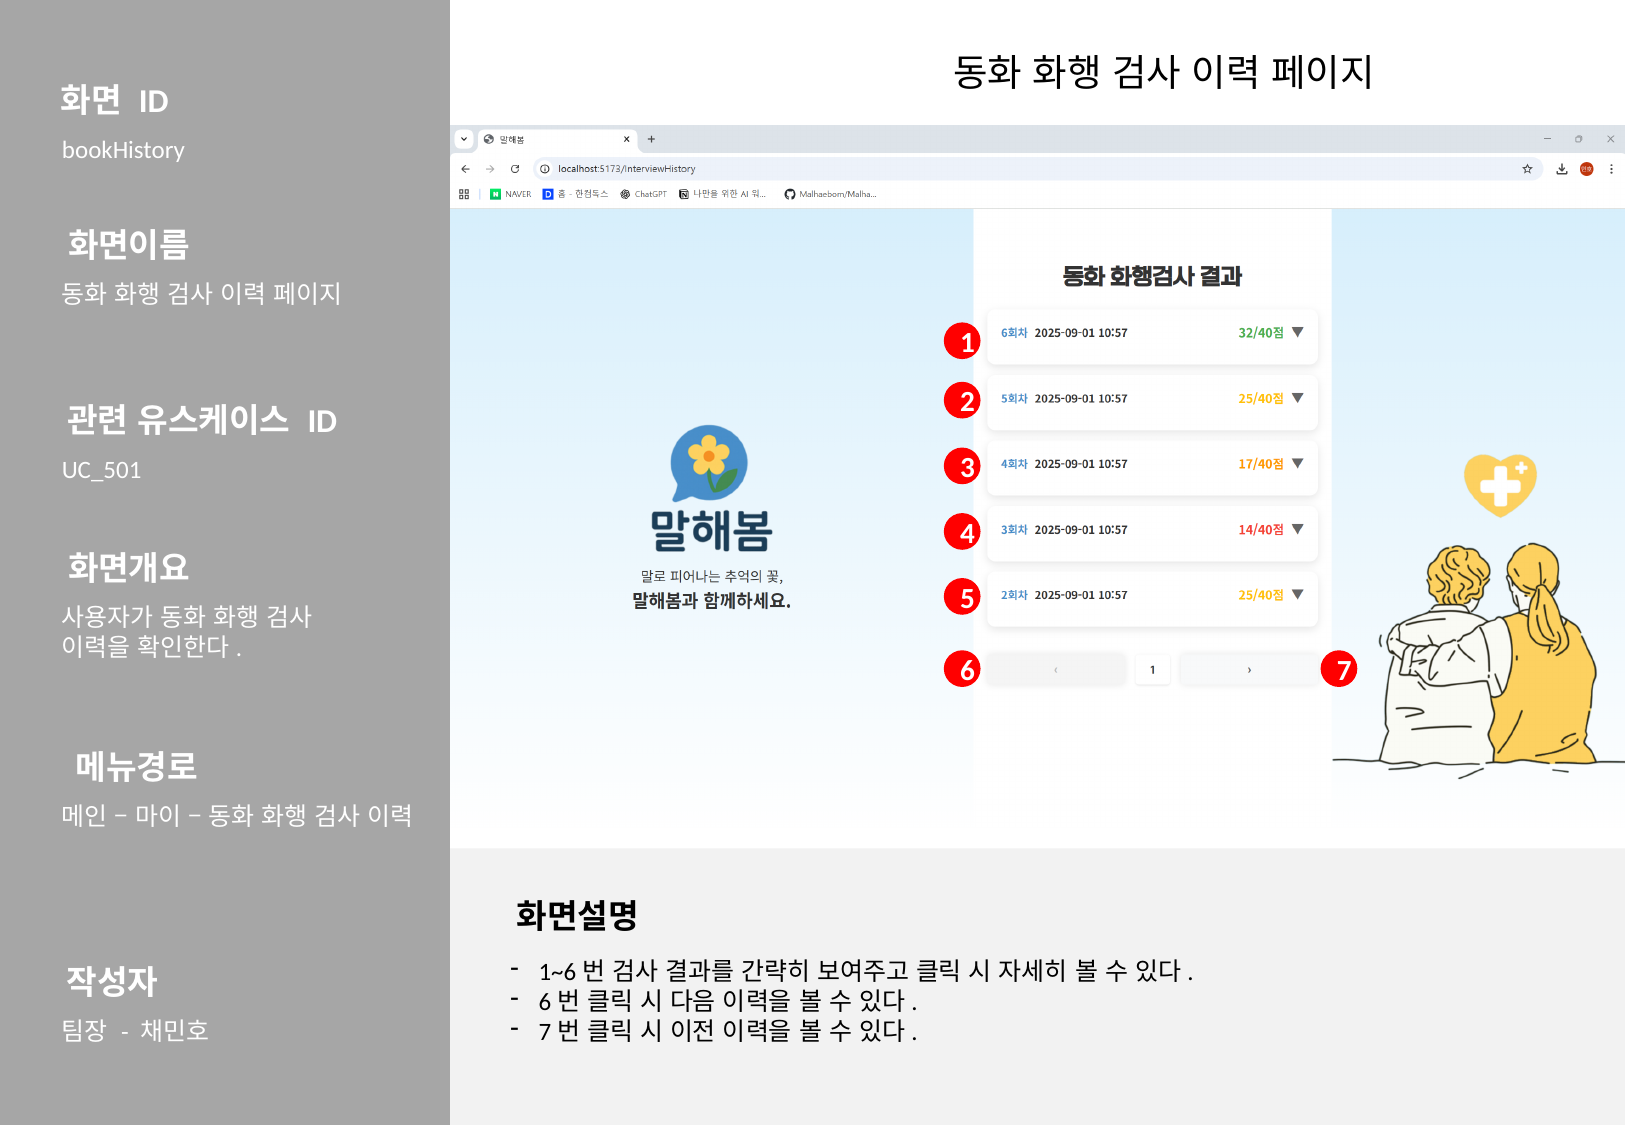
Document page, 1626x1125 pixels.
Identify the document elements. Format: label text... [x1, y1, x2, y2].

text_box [46, 390, 404, 492]
picture [449, 125, 1625, 828]
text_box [46, 70, 404, 172]
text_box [46, 738, 437, 870]
text_box 화면설명 [501, 887, 654, 943]
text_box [46, 539, 404, 671]
text_box [450, 848, 1625, 1125]
text_box 동화 화행 검사 이력 페이지 [938, 41, 1391, 101]
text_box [46, 953, 404, 1055]
text_box [0, 0, 450, 1125]
text_box 1~6번 검사 결과를 간략히 보여주고 클릭 시 자세히 볼 수 있다. 6번 클릭 시 다음 이력을 볼 수 있다. 7번 클릭 시 이전 이력을 볼 수 있다. [495, 948, 1593, 1054]
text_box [46, 215, 404, 317]
